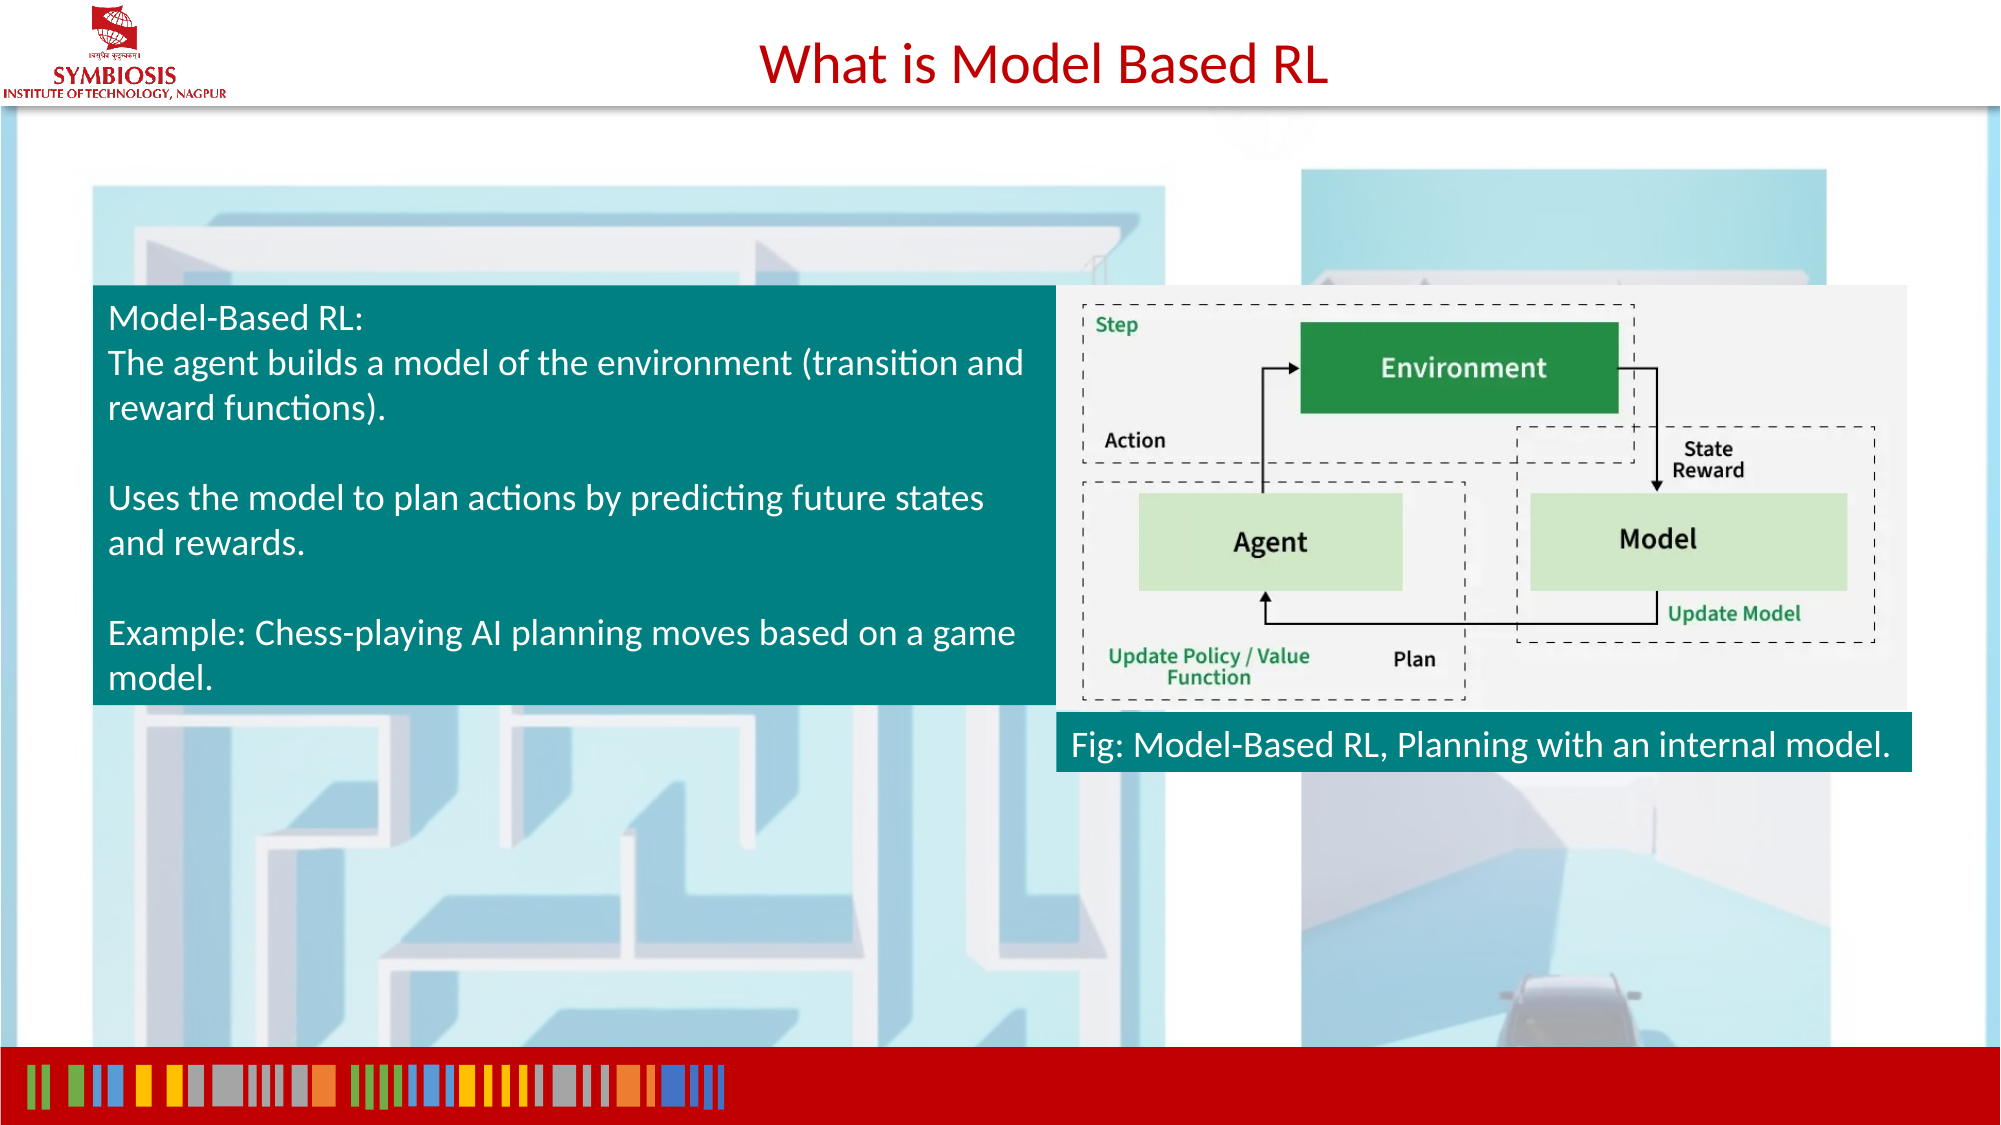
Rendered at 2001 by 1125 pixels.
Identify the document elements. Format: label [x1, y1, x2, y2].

picture [1056, 285, 1907, 710]
text_box [0, 0, 2000, 1125]
